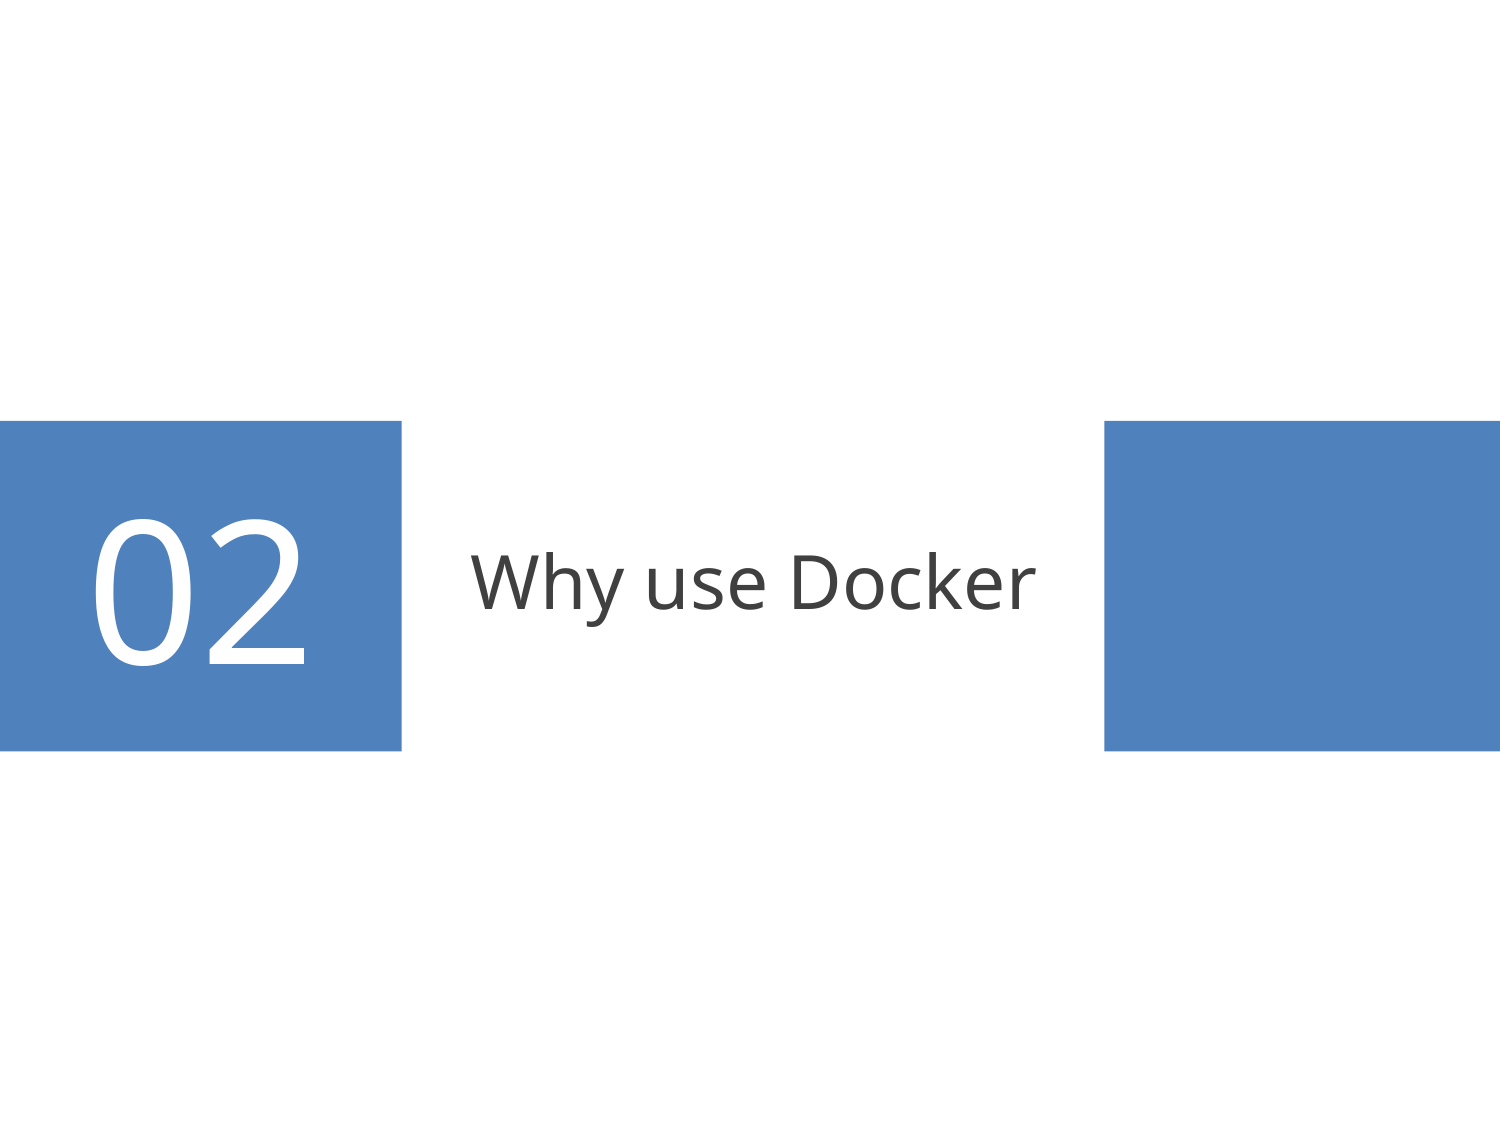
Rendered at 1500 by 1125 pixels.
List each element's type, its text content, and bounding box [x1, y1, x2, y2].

text_box Why use Docker [455, 527, 1053, 632]
text_box [0, 419, 404, 754]
text_box 02 [71, 457, 331, 713]
text_box [1102, 419, 1500, 754]
